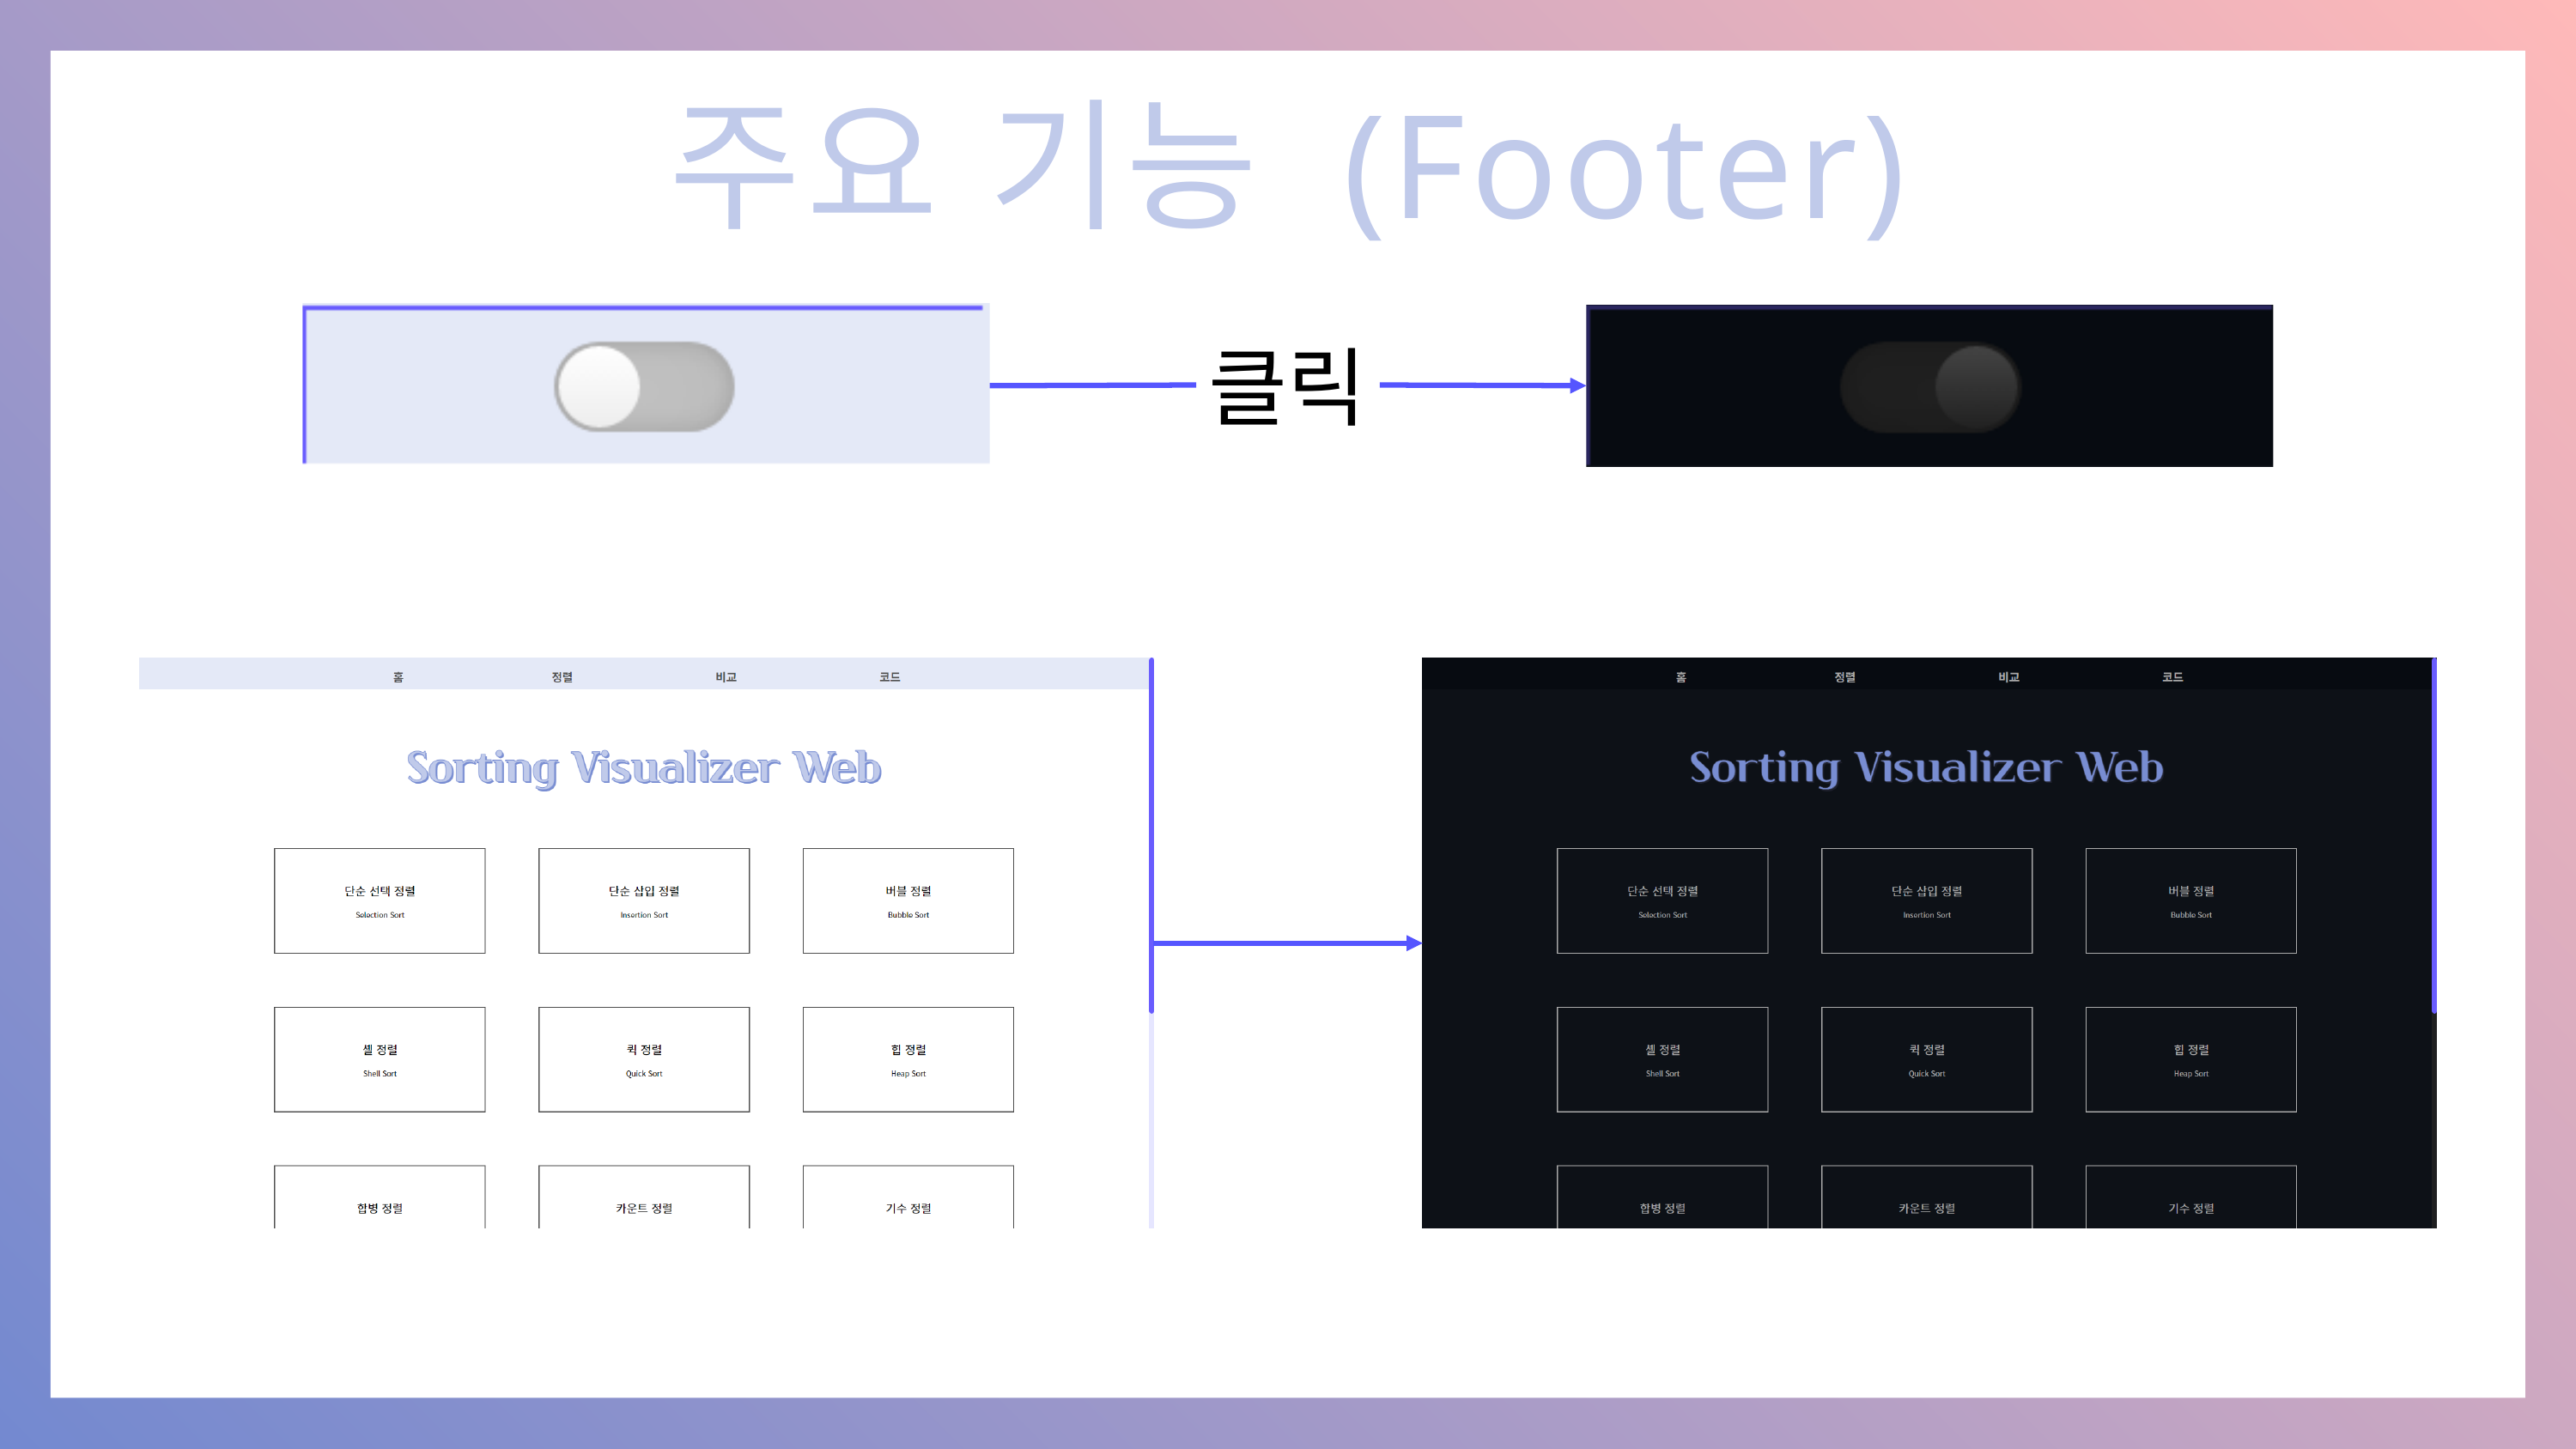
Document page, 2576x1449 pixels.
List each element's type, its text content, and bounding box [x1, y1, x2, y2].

picture [138, 658, 1154, 1228]
text_box 주요 기능 (Footer) [657, 69, 1919, 254]
text_box 클릭 [1195, 327, 1380, 443]
picture [302, 303, 990, 469]
picture [1586, 305, 2274, 467]
picture [1422, 658, 2437, 1228]
